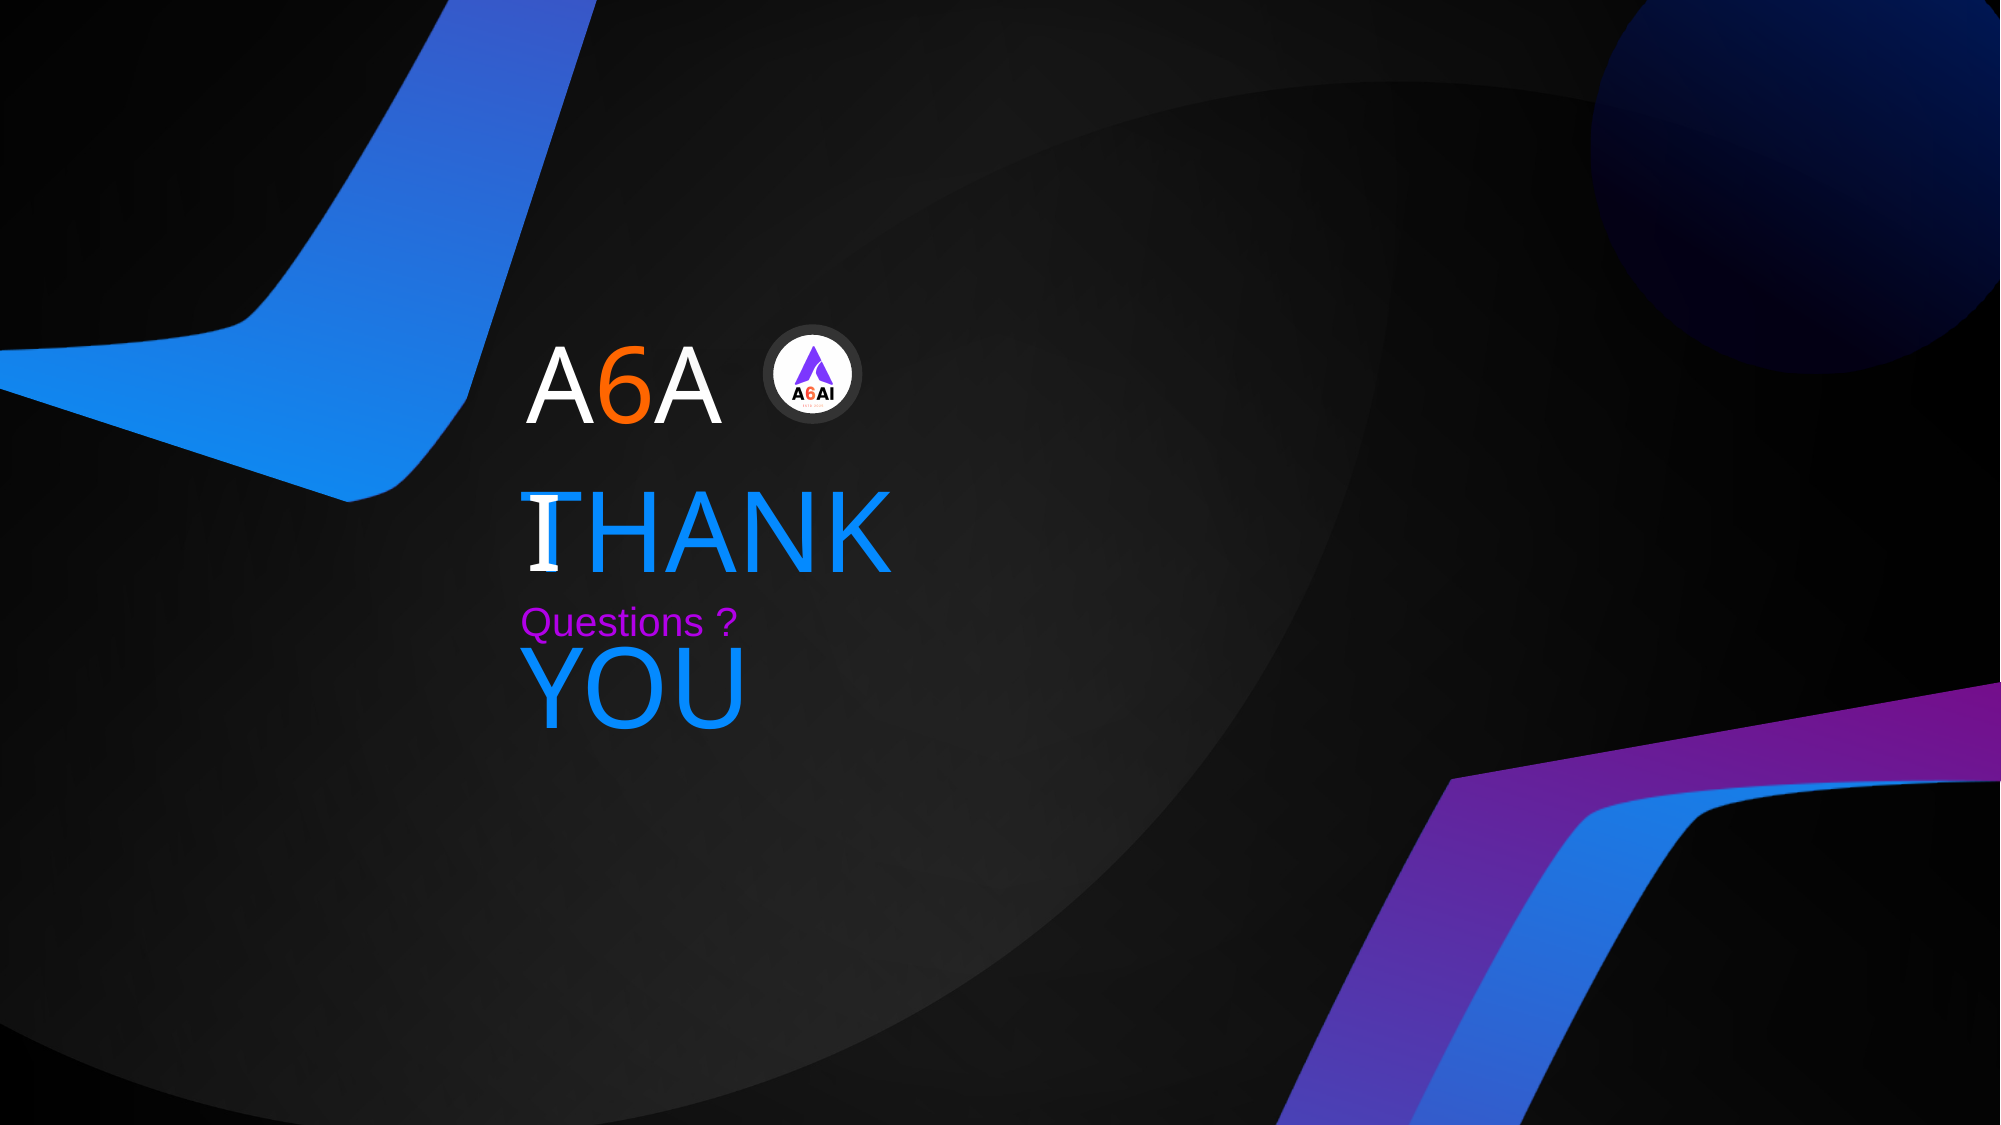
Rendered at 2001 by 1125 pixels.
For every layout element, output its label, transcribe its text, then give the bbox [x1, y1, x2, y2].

text_box [0, 0, 597, 528]
text_box [1141, 682, 2000, 1125]
text_box A6AI [526, 297, 731, 593]
text_box [1590, 0, 2000, 375]
text_box [0, 0, 2000, 1125]
picture [767, 329, 858, 419]
text_box THANK YOU [520, 438, 1133, 752]
